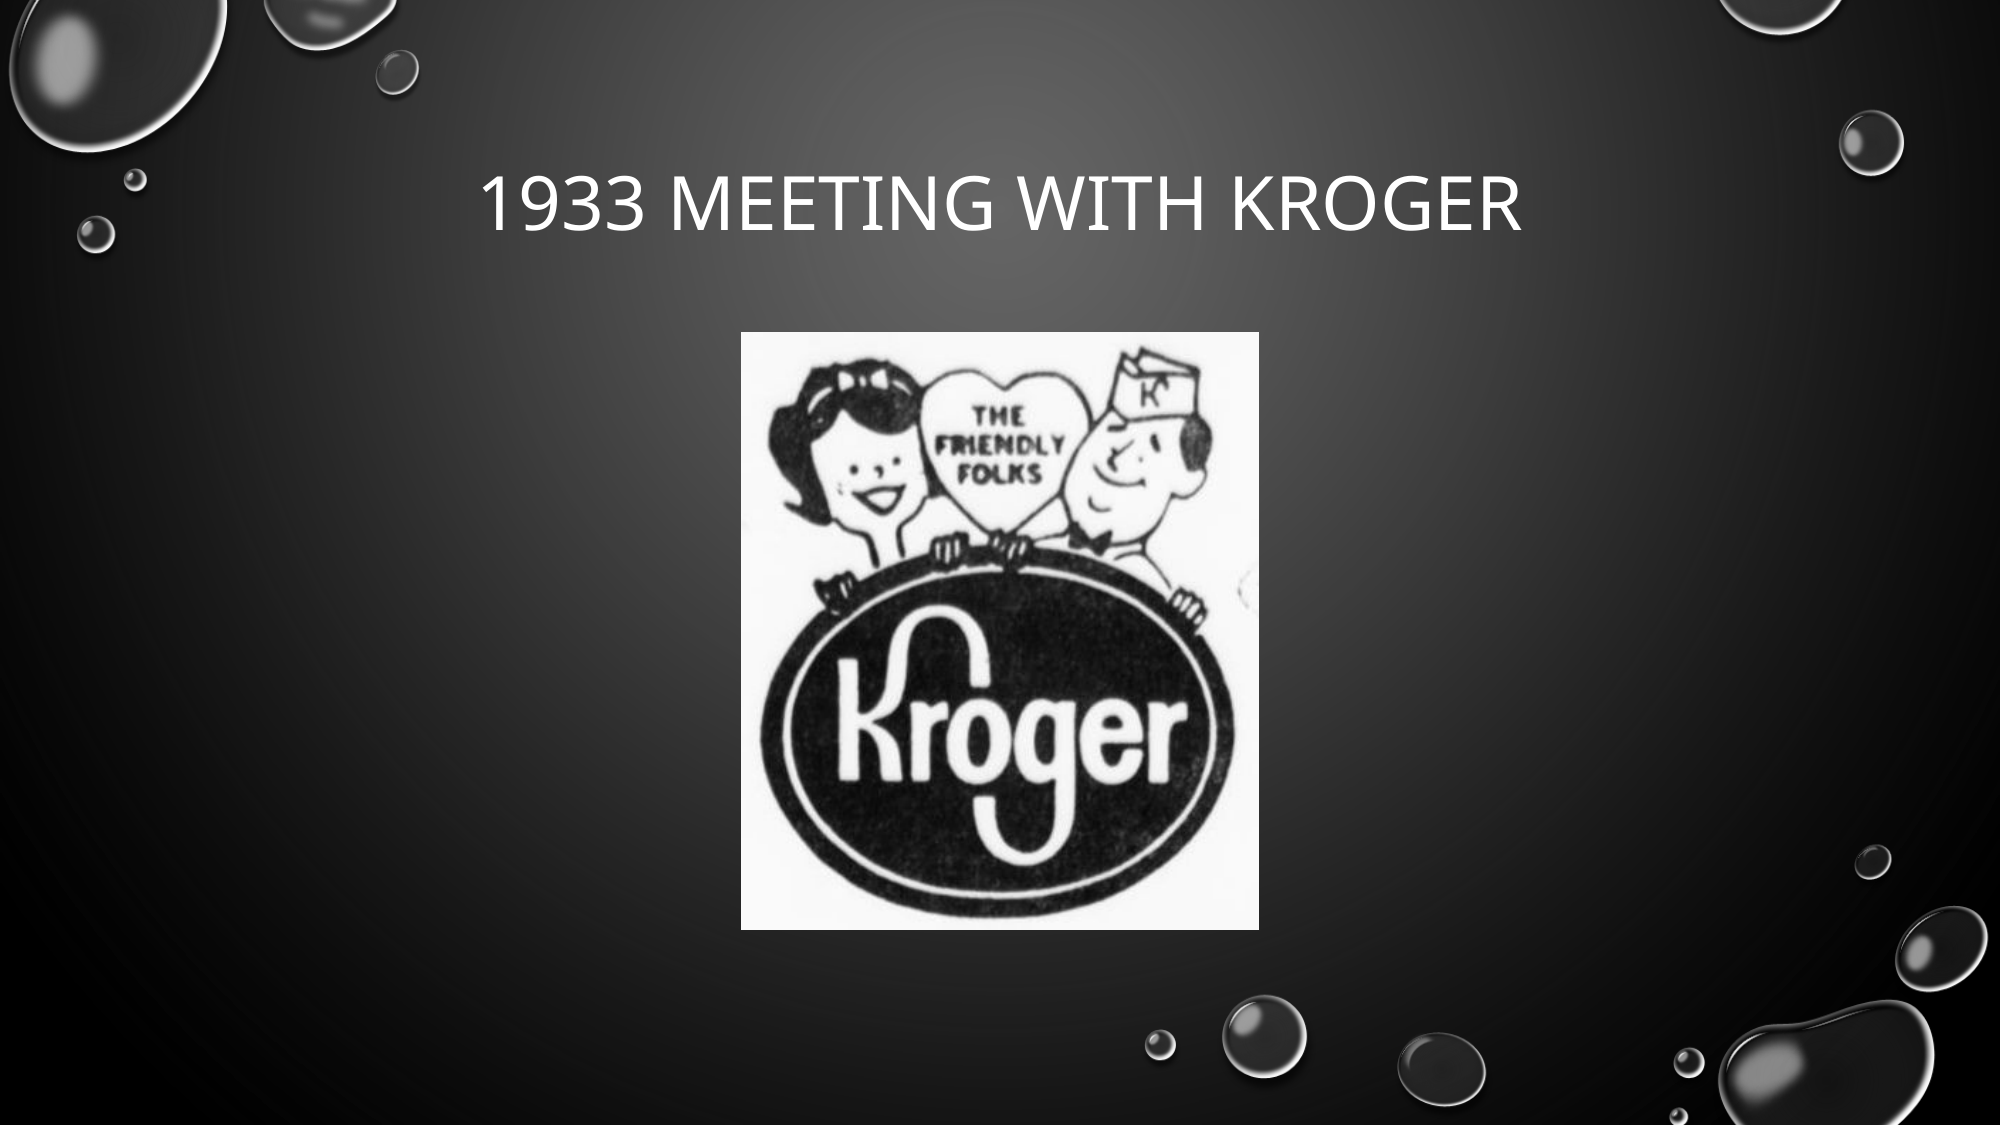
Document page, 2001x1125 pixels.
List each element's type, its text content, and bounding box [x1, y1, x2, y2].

title 1933 Meeting With Kroger [149, 101, 1851, 311]
picture [0, 0, 2000, 1125]
